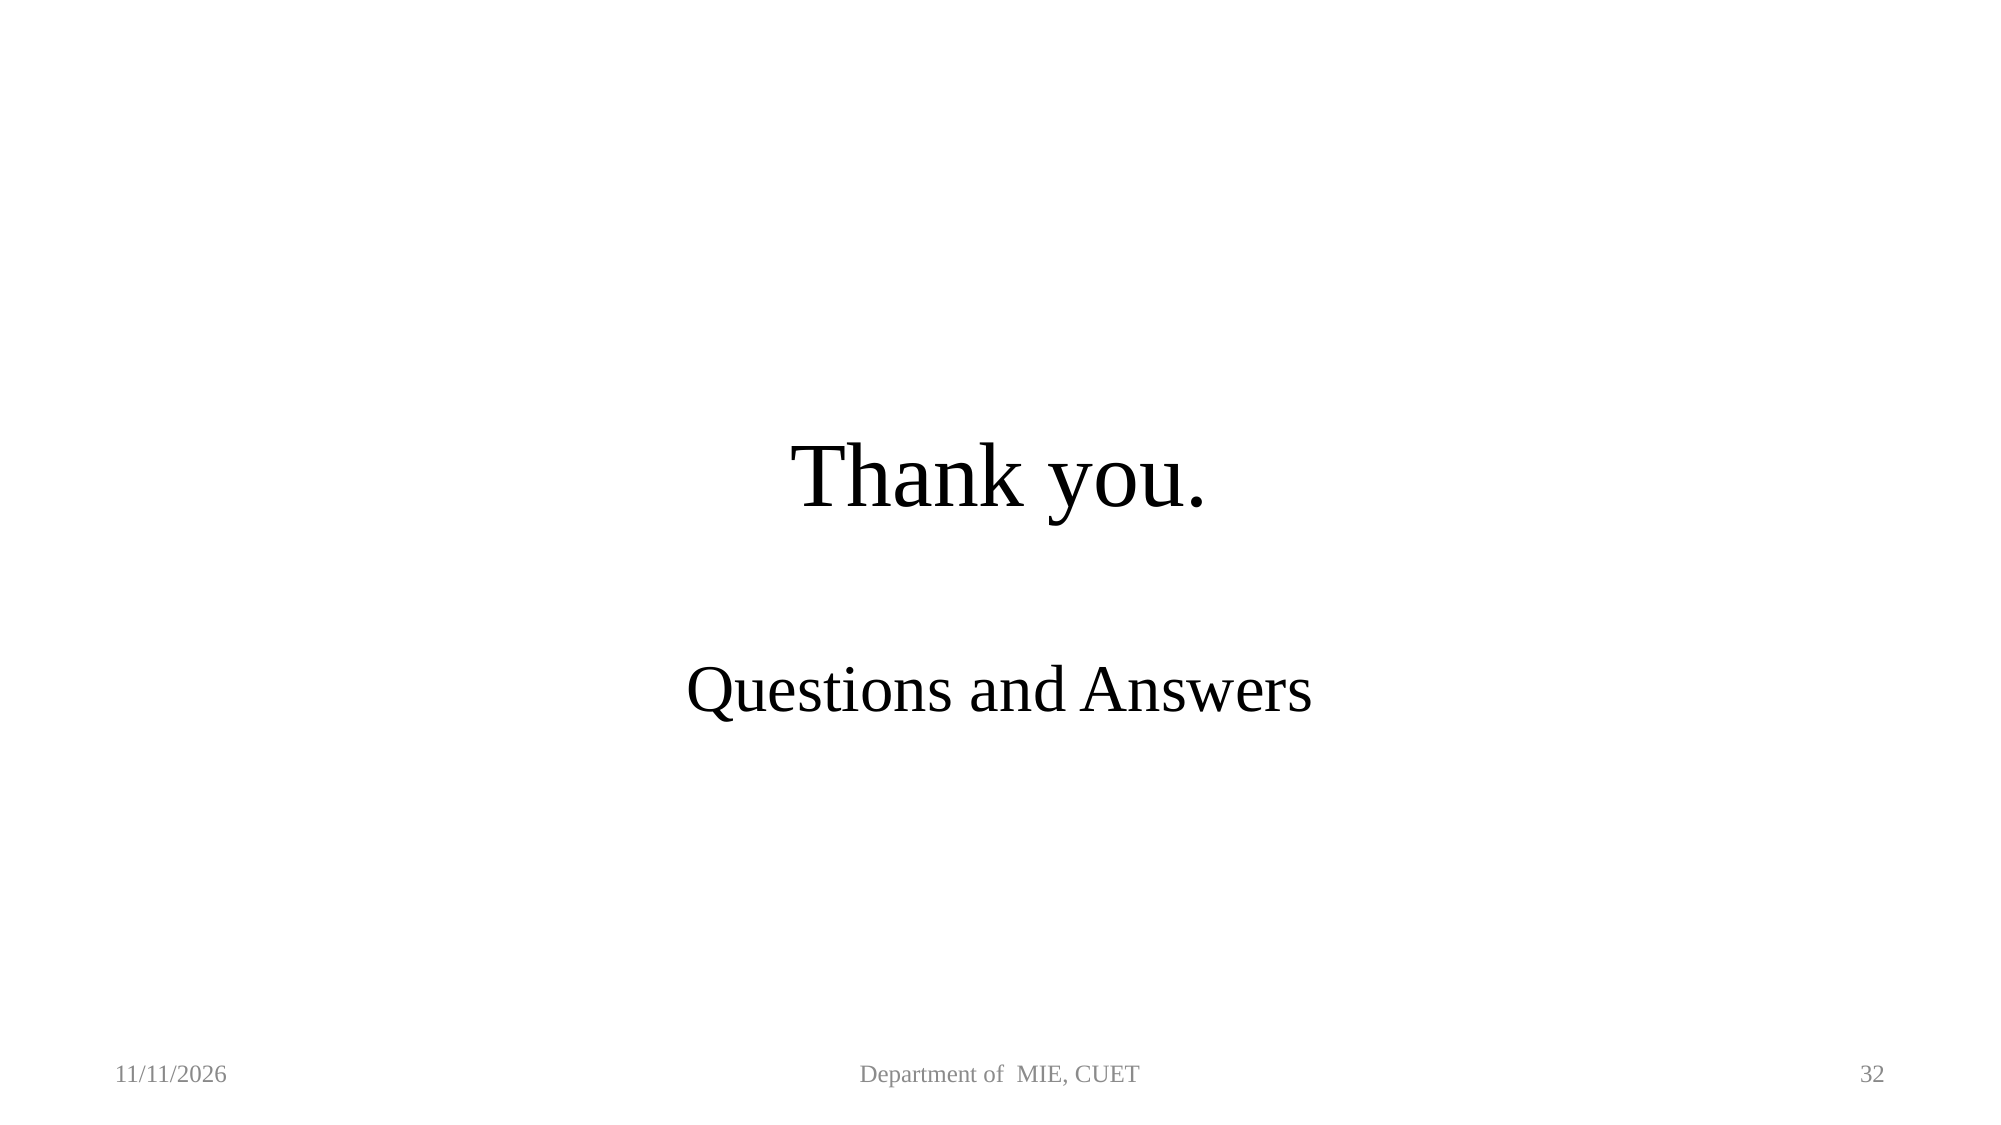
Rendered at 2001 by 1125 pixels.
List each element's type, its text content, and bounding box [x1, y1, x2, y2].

slide_number 22-Apr-21 [99, 1042, 567, 1103]
subtitle Questions and Answers [299, 637, 1701, 926]
footer Department of MIE, CUET [683, 1042, 1317, 1103]
slide_number 32 [1433, 1042, 1900, 1103]
title Thank you. [149, 349, 1851, 591]
